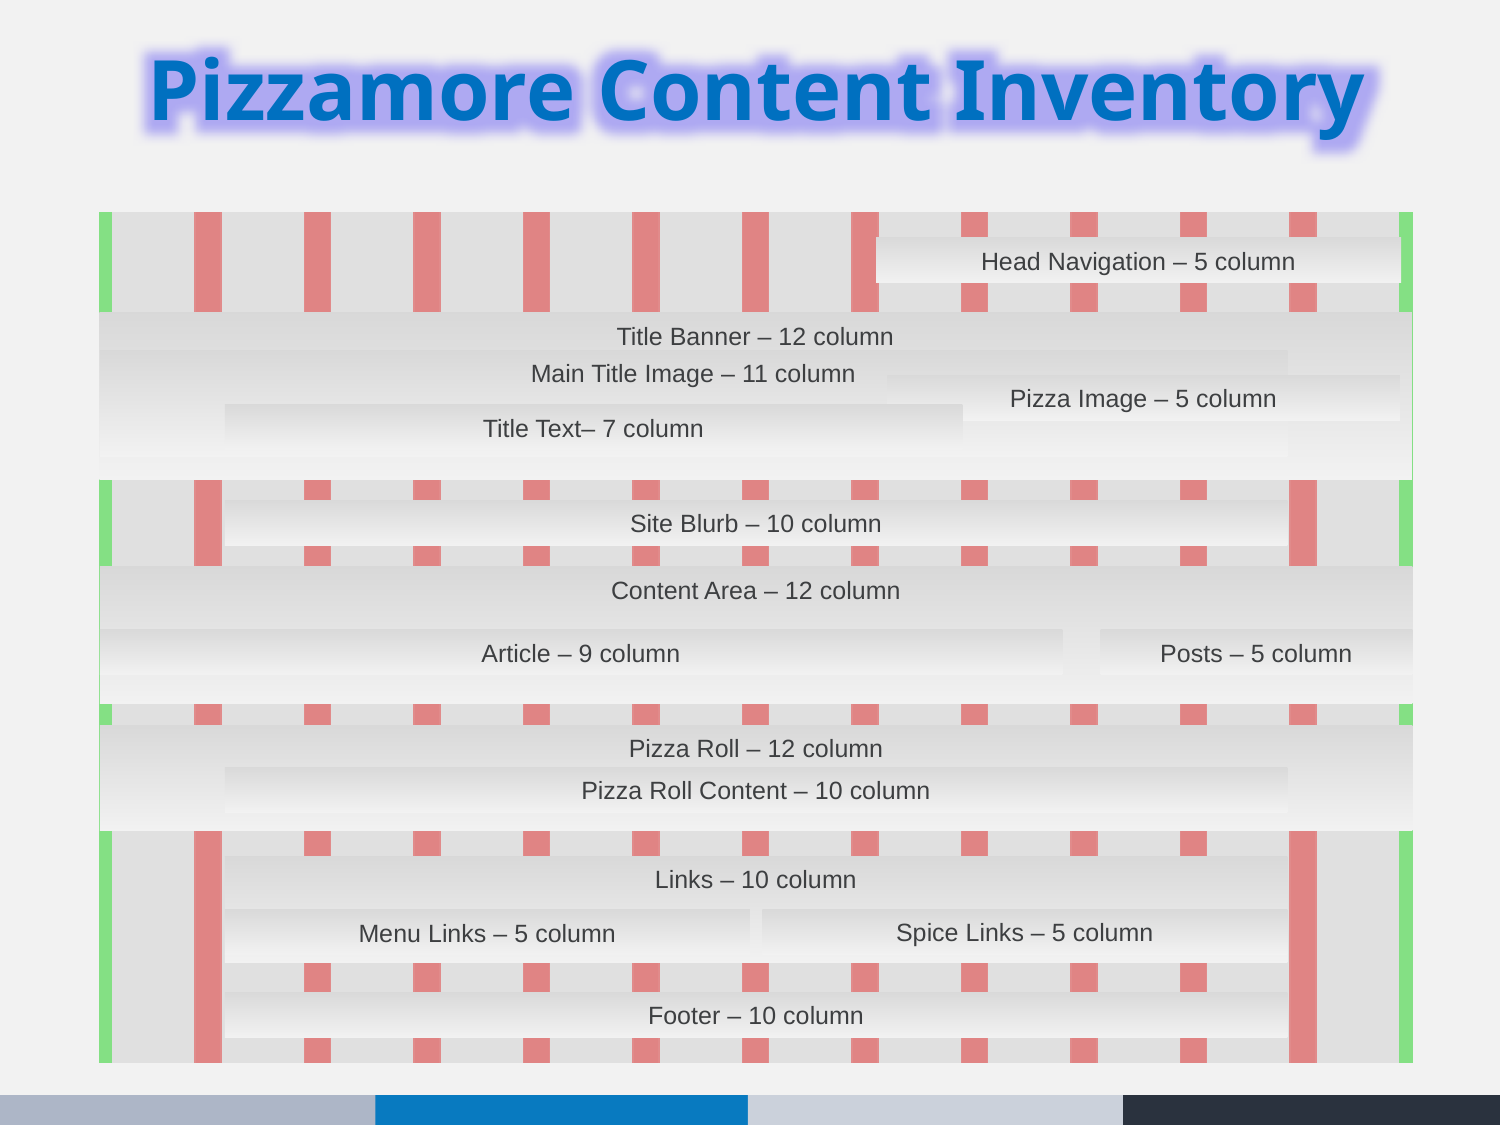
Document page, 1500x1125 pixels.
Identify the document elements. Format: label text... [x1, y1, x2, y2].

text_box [224, 856, 1288, 963]
picture [99, 212, 1413, 1063]
text_box Pizzamore Content Inventory [132, 0, 1383, 188]
